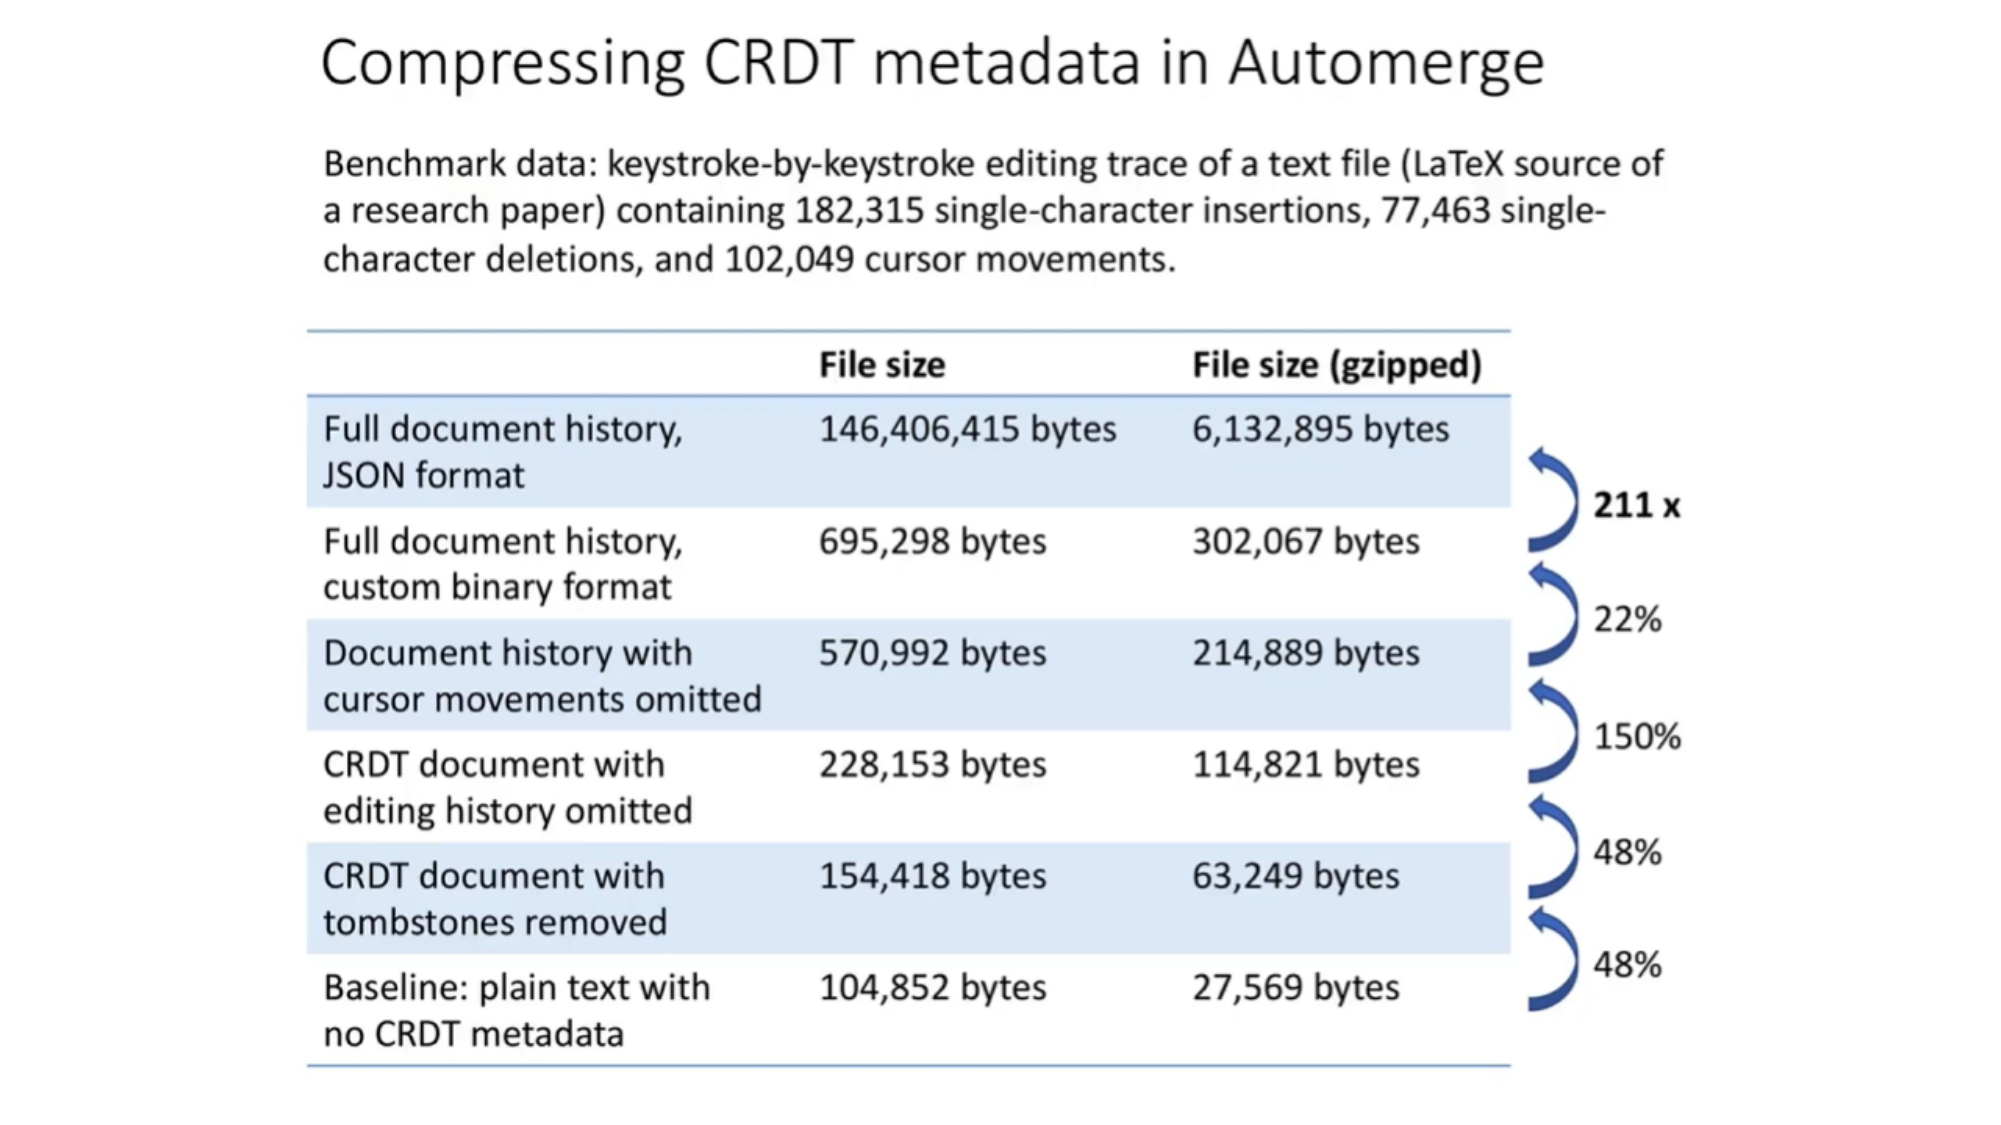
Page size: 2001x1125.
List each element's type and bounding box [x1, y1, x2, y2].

picture [270, 15, 1730, 1110]
